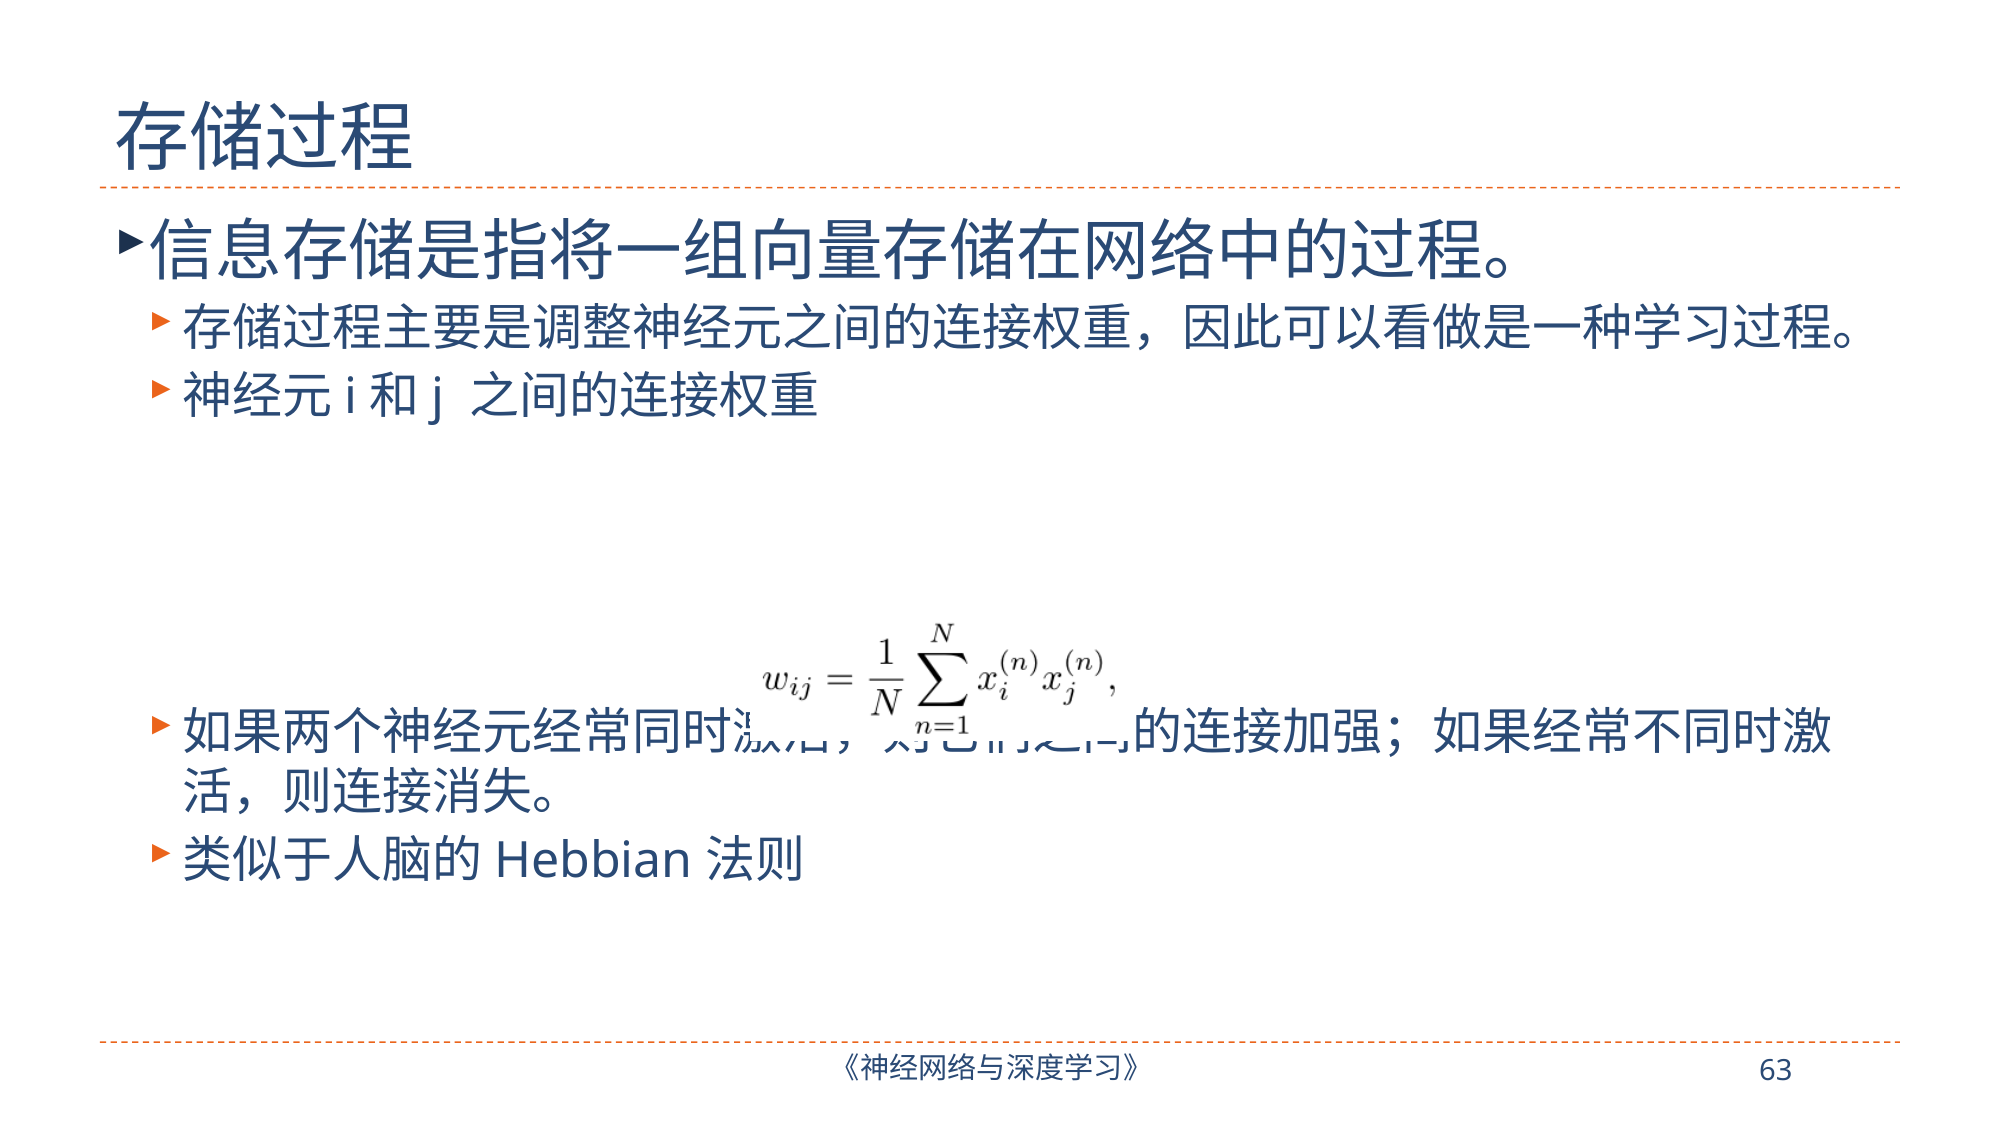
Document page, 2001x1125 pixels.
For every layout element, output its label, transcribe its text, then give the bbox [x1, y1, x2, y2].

picture [749, 599, 1136, 741]
title 存储过程 [99, 24, 1900, 188]
